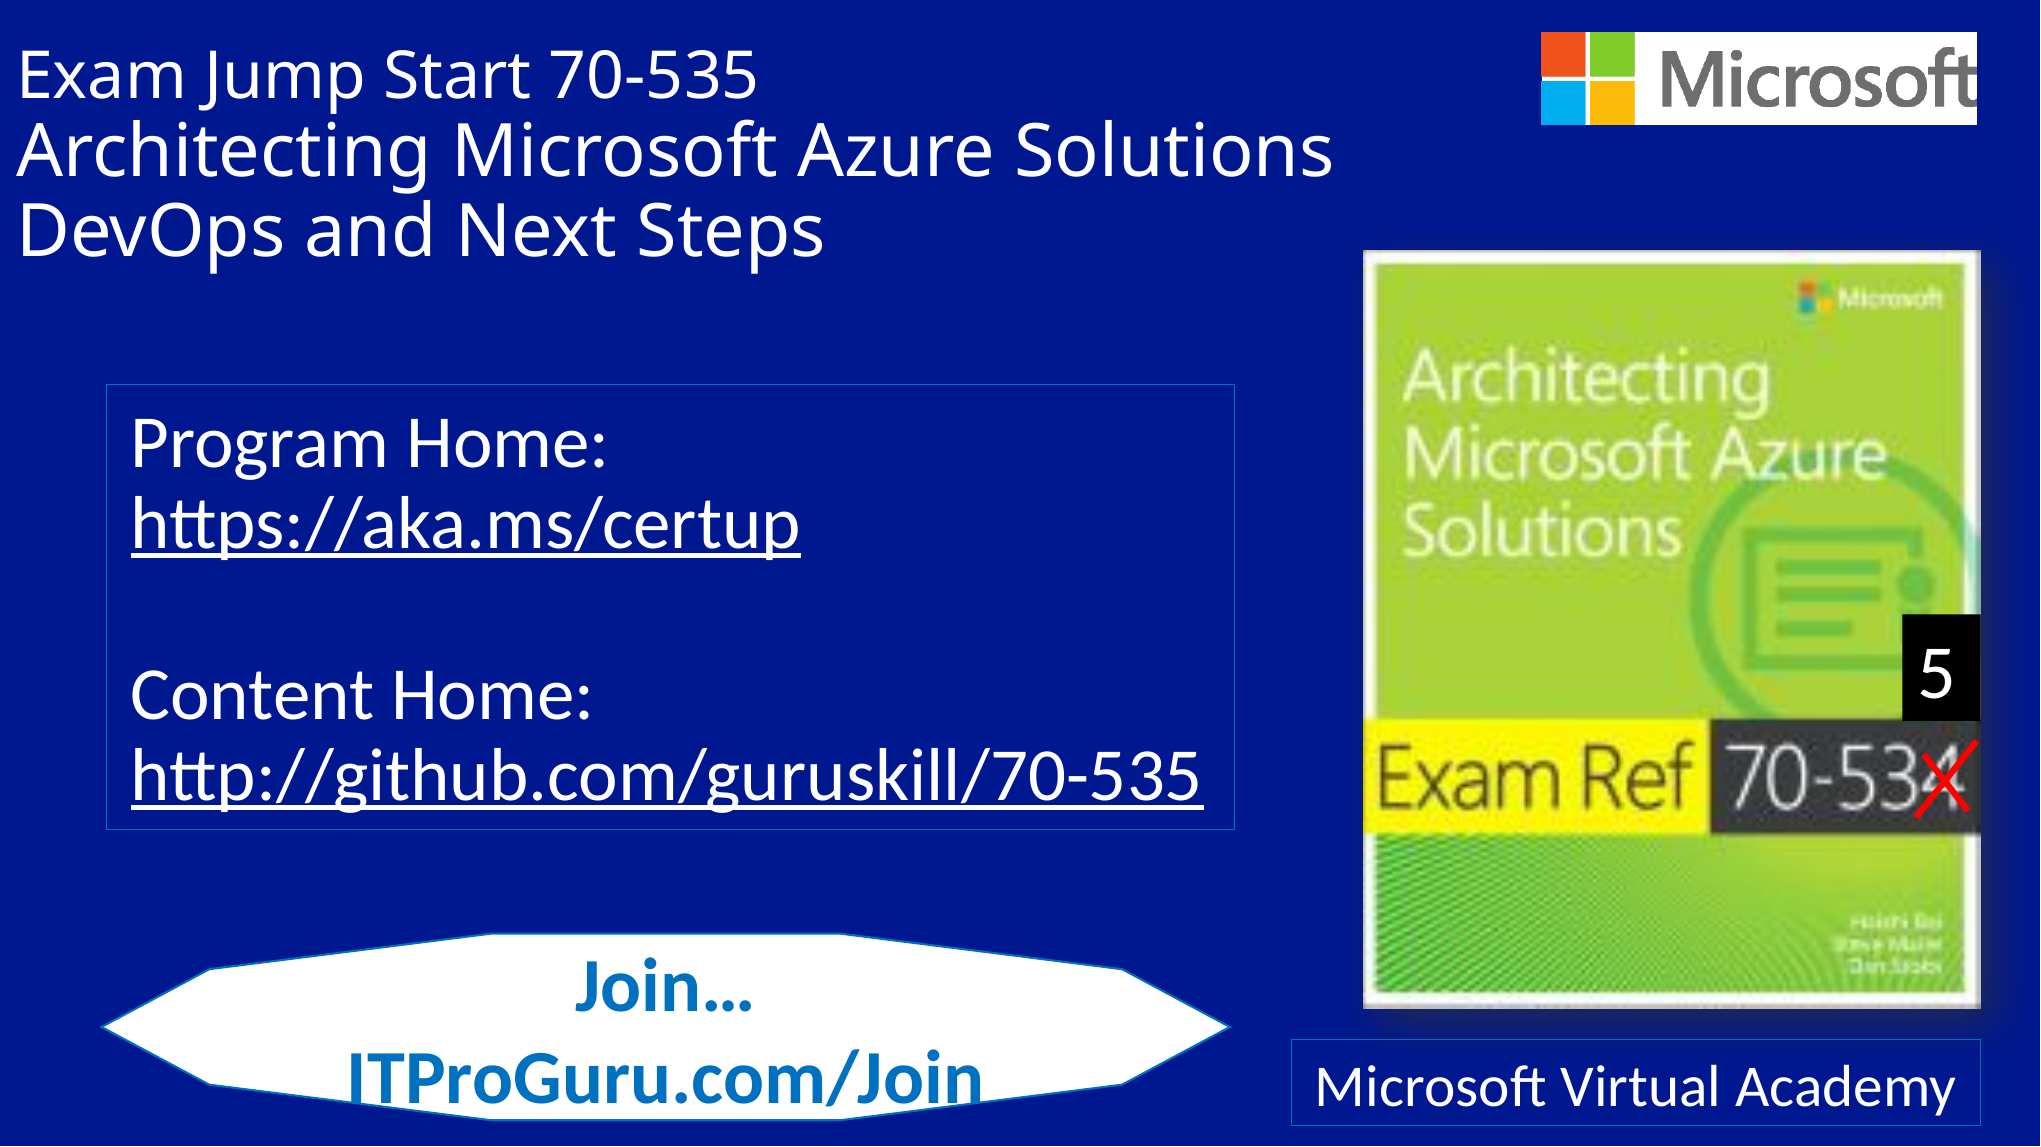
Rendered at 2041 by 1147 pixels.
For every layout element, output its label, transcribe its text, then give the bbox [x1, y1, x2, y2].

text_box Microsoft Virtual Academy [1291, 1039, 1981, 1126]
text_box Program Home: https://aka.ms/certup Content Home: http://github.com/guruskill/70-535 [106, 384, 1235, 830]
picture [1541, 32, 1977, 125]
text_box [1923, 754, 1968, 811]
picture [1363, 250, 1981, 1009]
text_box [1915, 740, 1977, 818]
text_box Join… ITProGuru.com/Join [99, 932, 1233, 1122]
title Exam Jump Start 70-535 Architecting Microsoft Azure Solutions DevOps and Next Steps [1, 32, 1490, 281]
